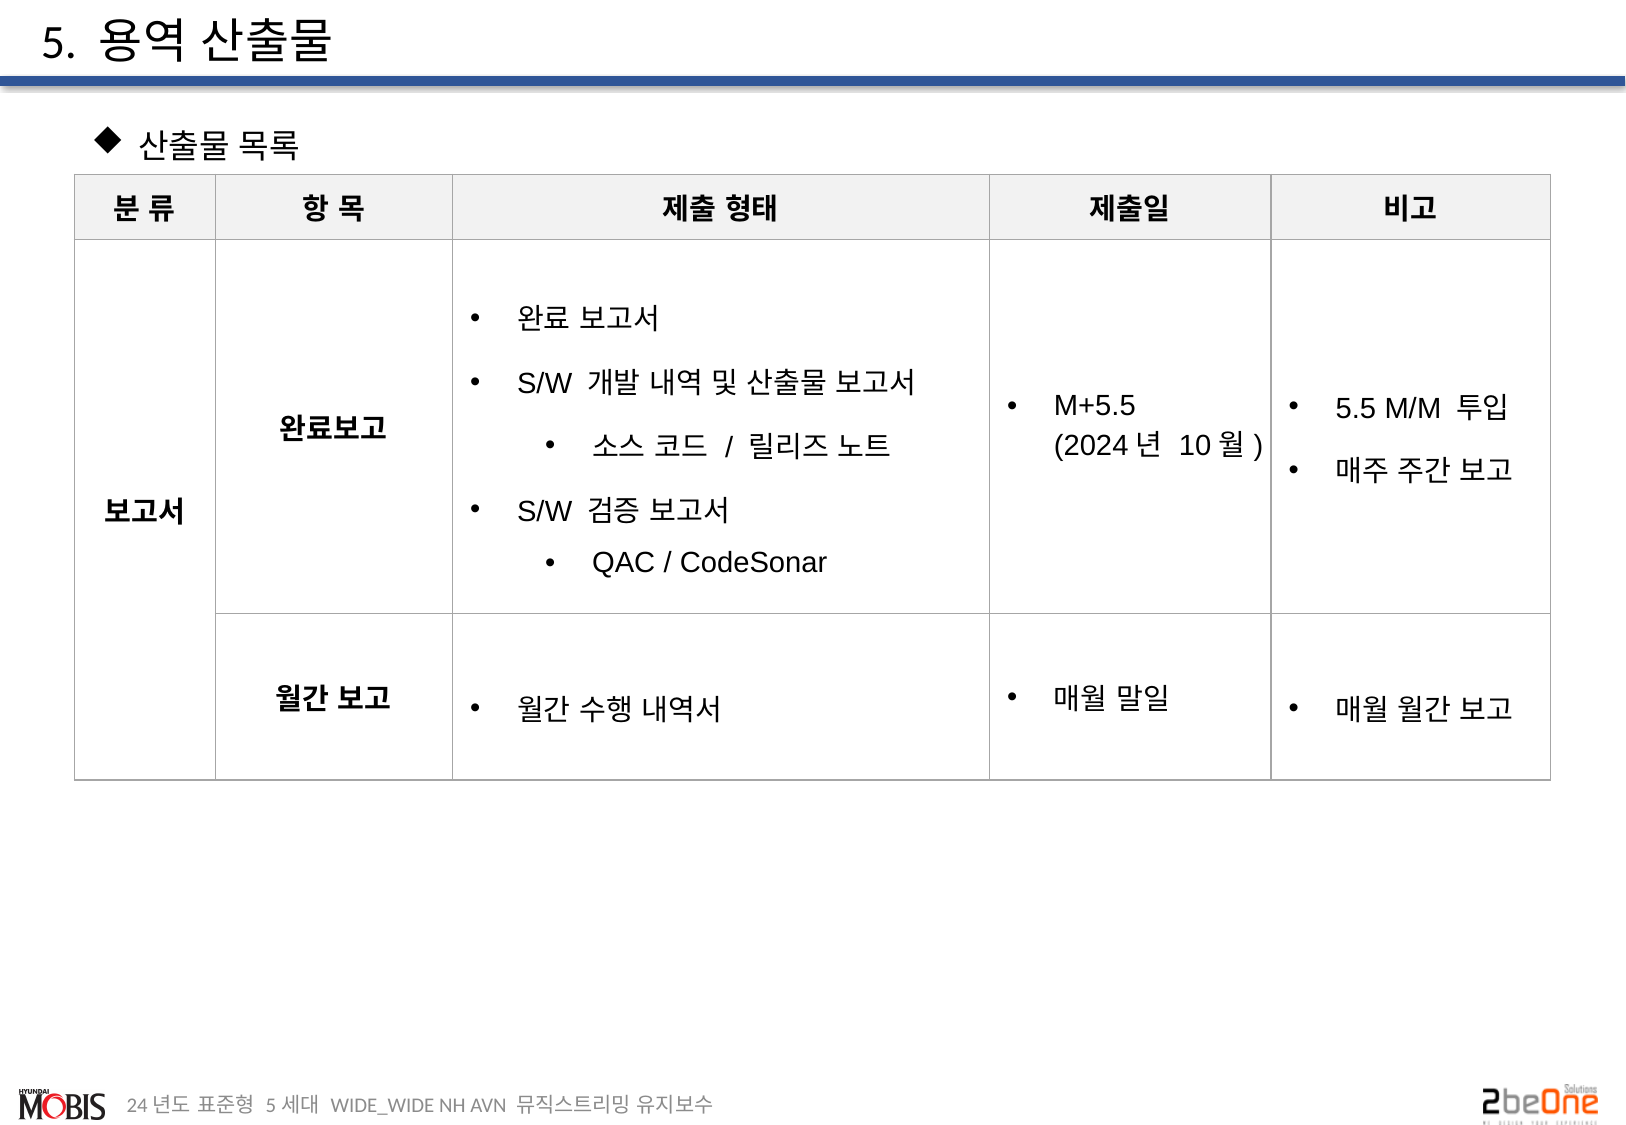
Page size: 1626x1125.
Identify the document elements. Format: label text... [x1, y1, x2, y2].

table_cell 완료보고 [216, 240, 452, 613]
table_header 항 목 [216, 175, 452, 239]
table_cell 매월 말일 [990, 614, 1270, 779]
footer 24년도 표준형 5세대 WIDE_WIDE NH AVN 뮤직스트리밍 유지보수 [111, 1084, 757, 1124]
table_cell 월간 보고 [216, 614, 452, 779]
table_cell 보고서 [75, 240, 215, 779]
table_header 분 류 [75, 175, 215, 239]
table_cell 5.5 M/M 투입 매주 주간 보고 [1272, 240, 1550, 613]
table_header 비고 [1272, 175, 1550, 239]
picture [18, 1089, 105, 1120]
text_box 산출물 목록 [76, 117, 316, 173]
table_cell 월간 수행 내역서 [453, 614, 989, 779]
table_cell 매월 월간 보고 [1272, 614, 1550, 779]
table_cell 완료 보고서 S/W 개발 내역 및 산출물 보고서 소스 코드 / 릴리즈 노트 S/W 검증 보고서 QAC / CodeSonar [453, 240, 989, 613]
table_header 제출일 [990, 175, 1270, 239]
title 5. 용역 산출물 [25, 9, 1428, 77]
table_header 제출 형태 [453, 175, 989, 239]
picture [1483, 1084, 1598, 1125]
table_cell M+5.5 (2024년 10월) [990, 240, 1270, 613]
